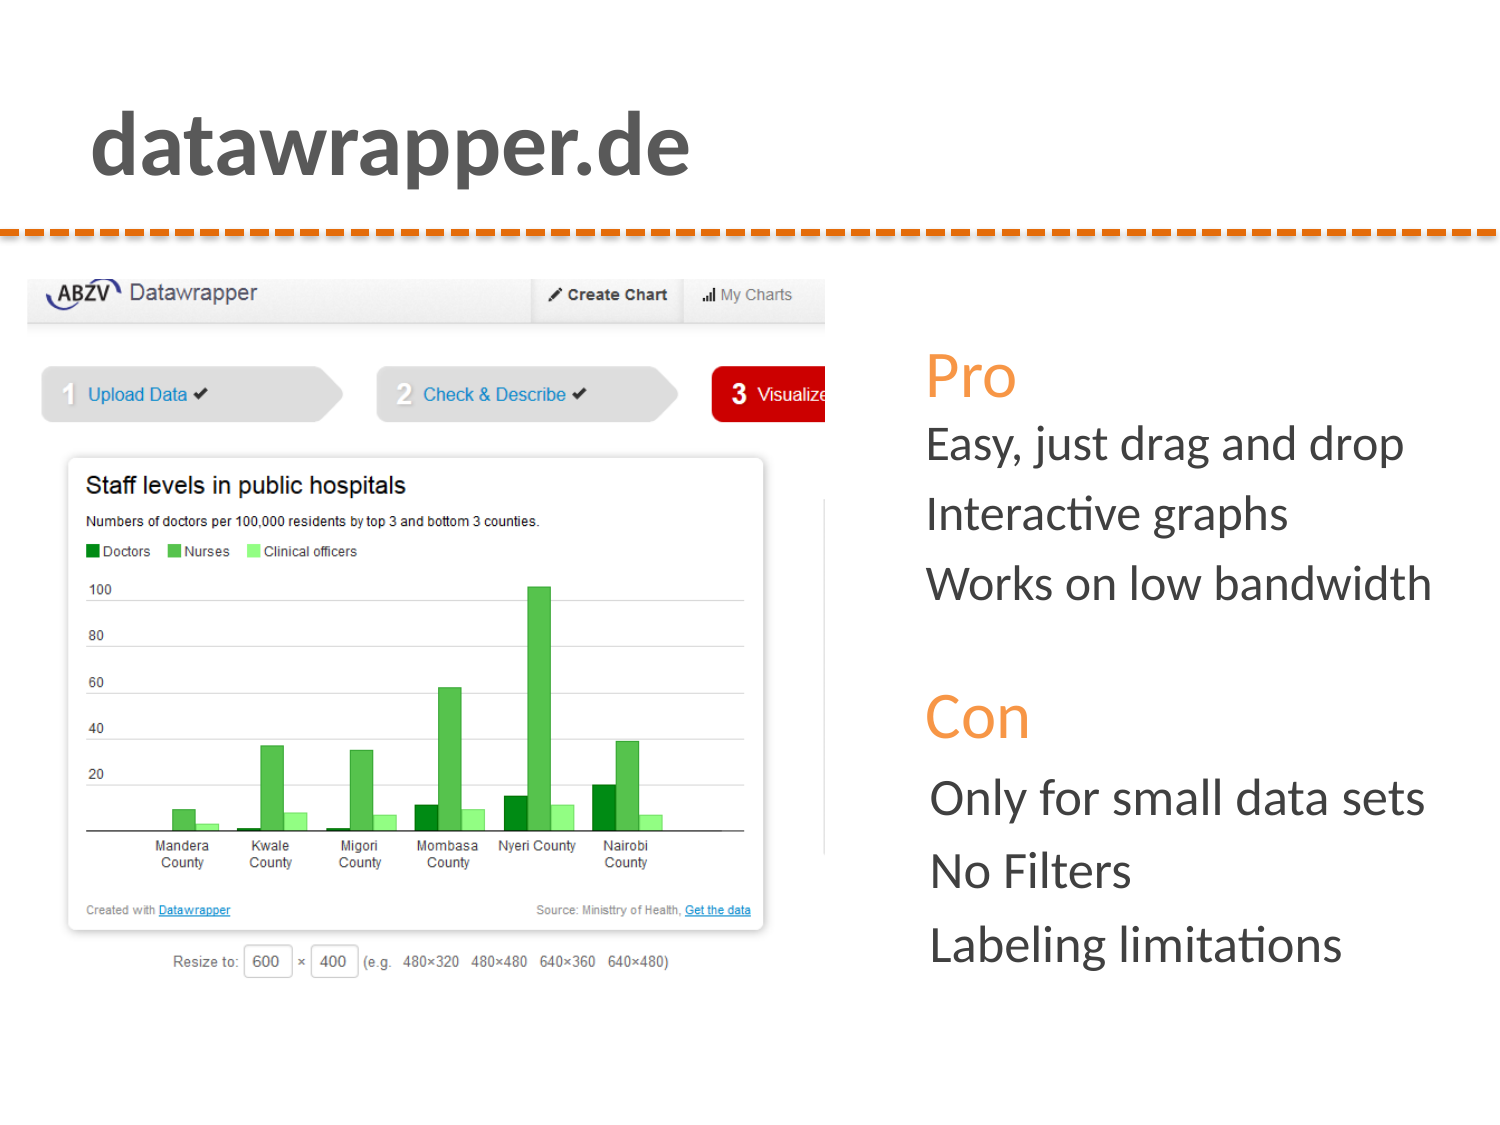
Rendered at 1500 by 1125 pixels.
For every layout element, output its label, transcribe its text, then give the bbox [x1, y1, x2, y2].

text_box Con [910, 665, 1500, 807]
title datawrapper.de [75, 45, 1425, 229]
text_box Only for small data sets No Filters Labeling limitations [914, 755, 1500, 983]
picture [26, 279, 826, 1004]
list Pro [910, 322, 1500, 402]
text_box Easy, just drag and drop Interactive graphs Works on low bandwidth [910, 402, 1500, 665]
